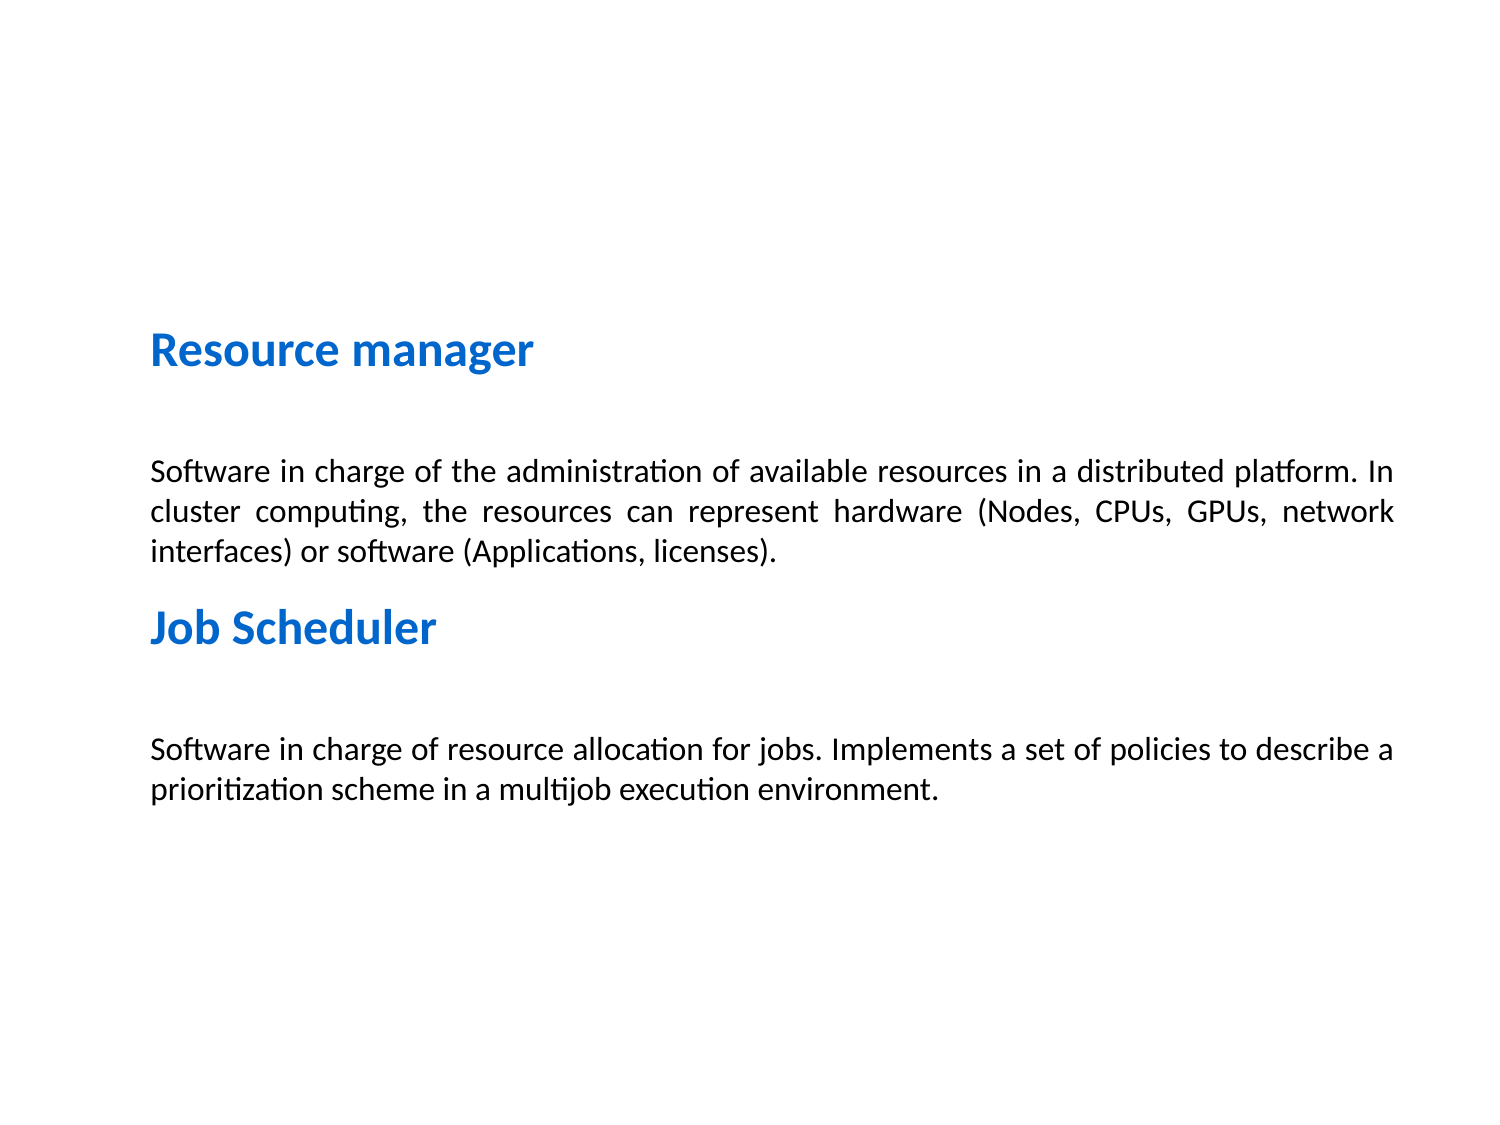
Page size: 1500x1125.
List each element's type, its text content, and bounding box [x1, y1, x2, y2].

text_box Resource manager Software in charge of the administration of available resources in a distributed platform. In cluster computing, the resources can represent hardware (Nodes, CPUs, GPUs, network interfaces) or software (Applications, licenses). Job Scheduler Software in charge of resource allocation for jobs. Implements a set of policies to describe a prioritization scheme in a multijob execution environment. [135, 308, 1412, 815]
